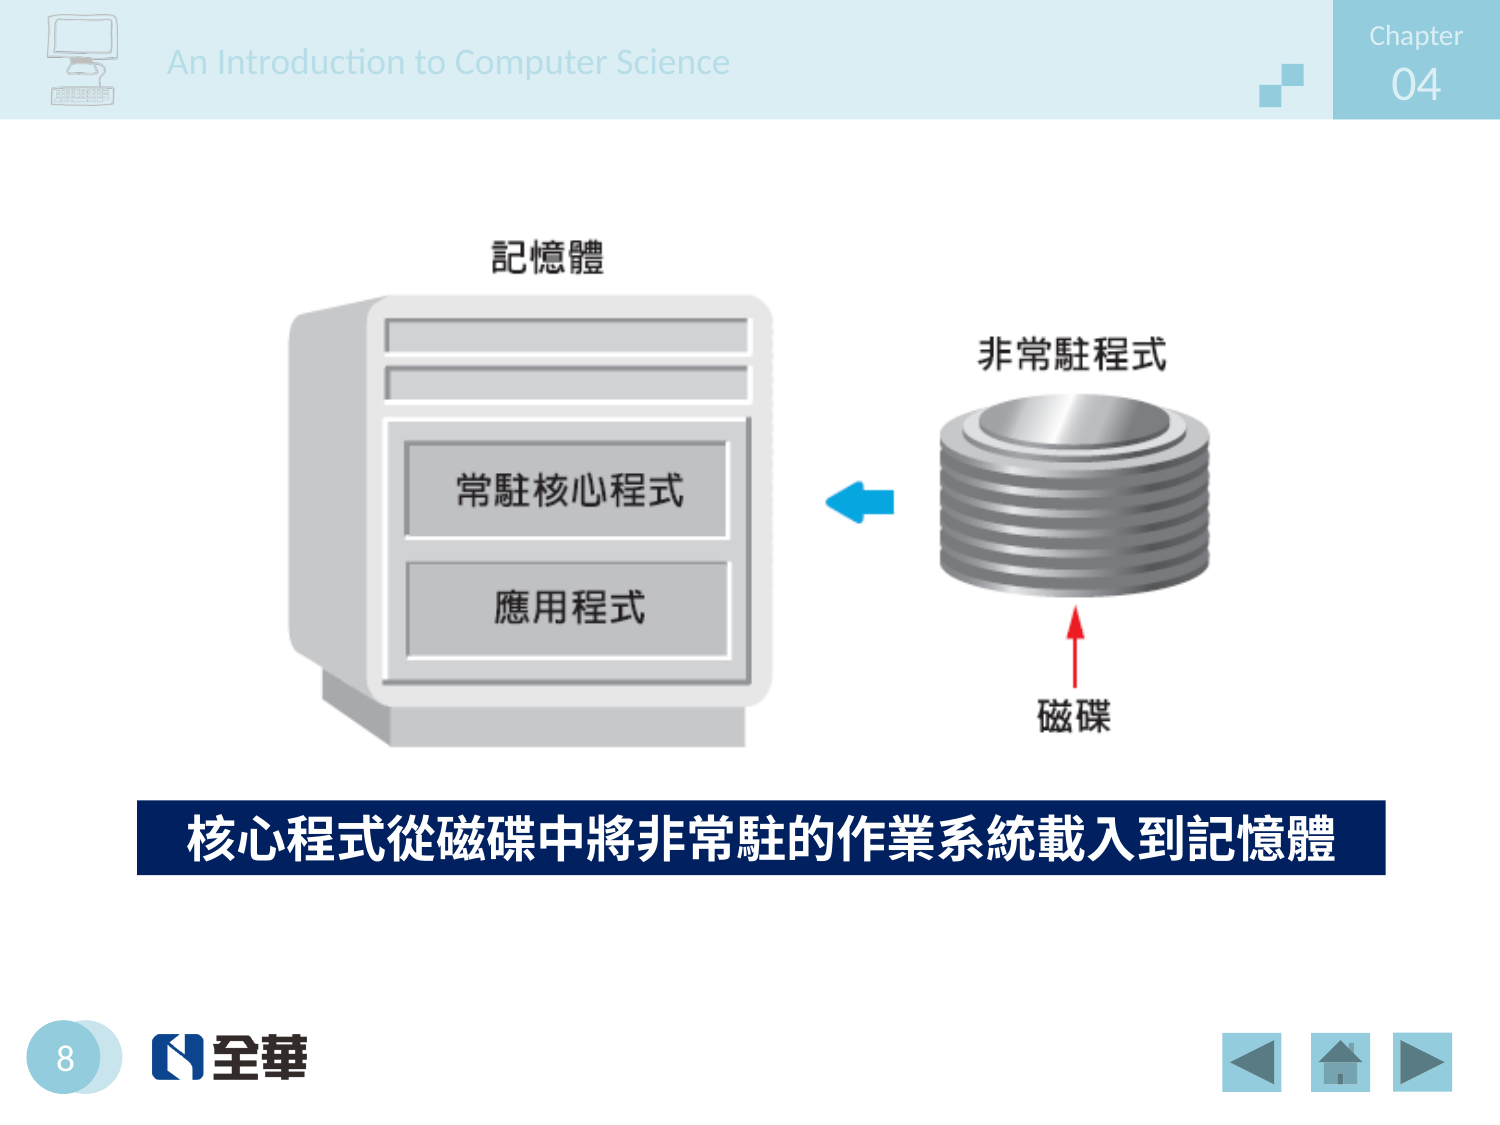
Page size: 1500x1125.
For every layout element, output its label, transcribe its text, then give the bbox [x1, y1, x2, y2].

text_box 核心程式從磁碟中將非常駐的作業系統載入到記憶體 [137, 800, 1386, 876]
picture [152, 1034, 307, 1080]
picture [203, 215, 1251, 755]
picture [47, 14, 118, 106]
